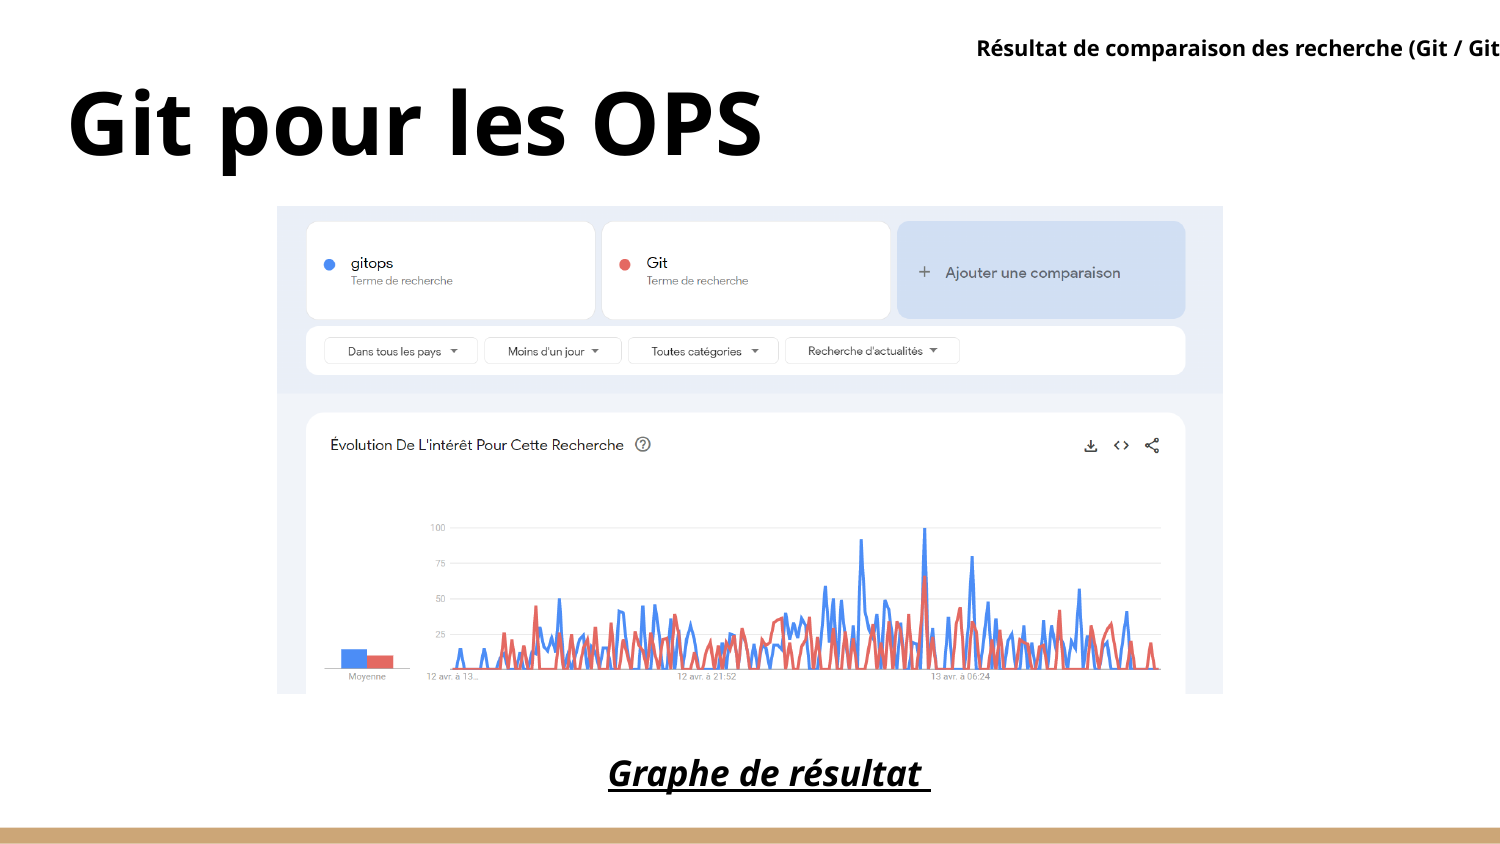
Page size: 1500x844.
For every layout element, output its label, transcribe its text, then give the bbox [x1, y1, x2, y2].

text_box Graphe de résultat [277, 729, 1262, 809]
list Résultat de comparaison des recherche (Git / Gitops) [957, 15, 1500, 98]
picture [277, 205, 1223, 694]
title Git pour les OPS [51, 51, 1449, 189]
